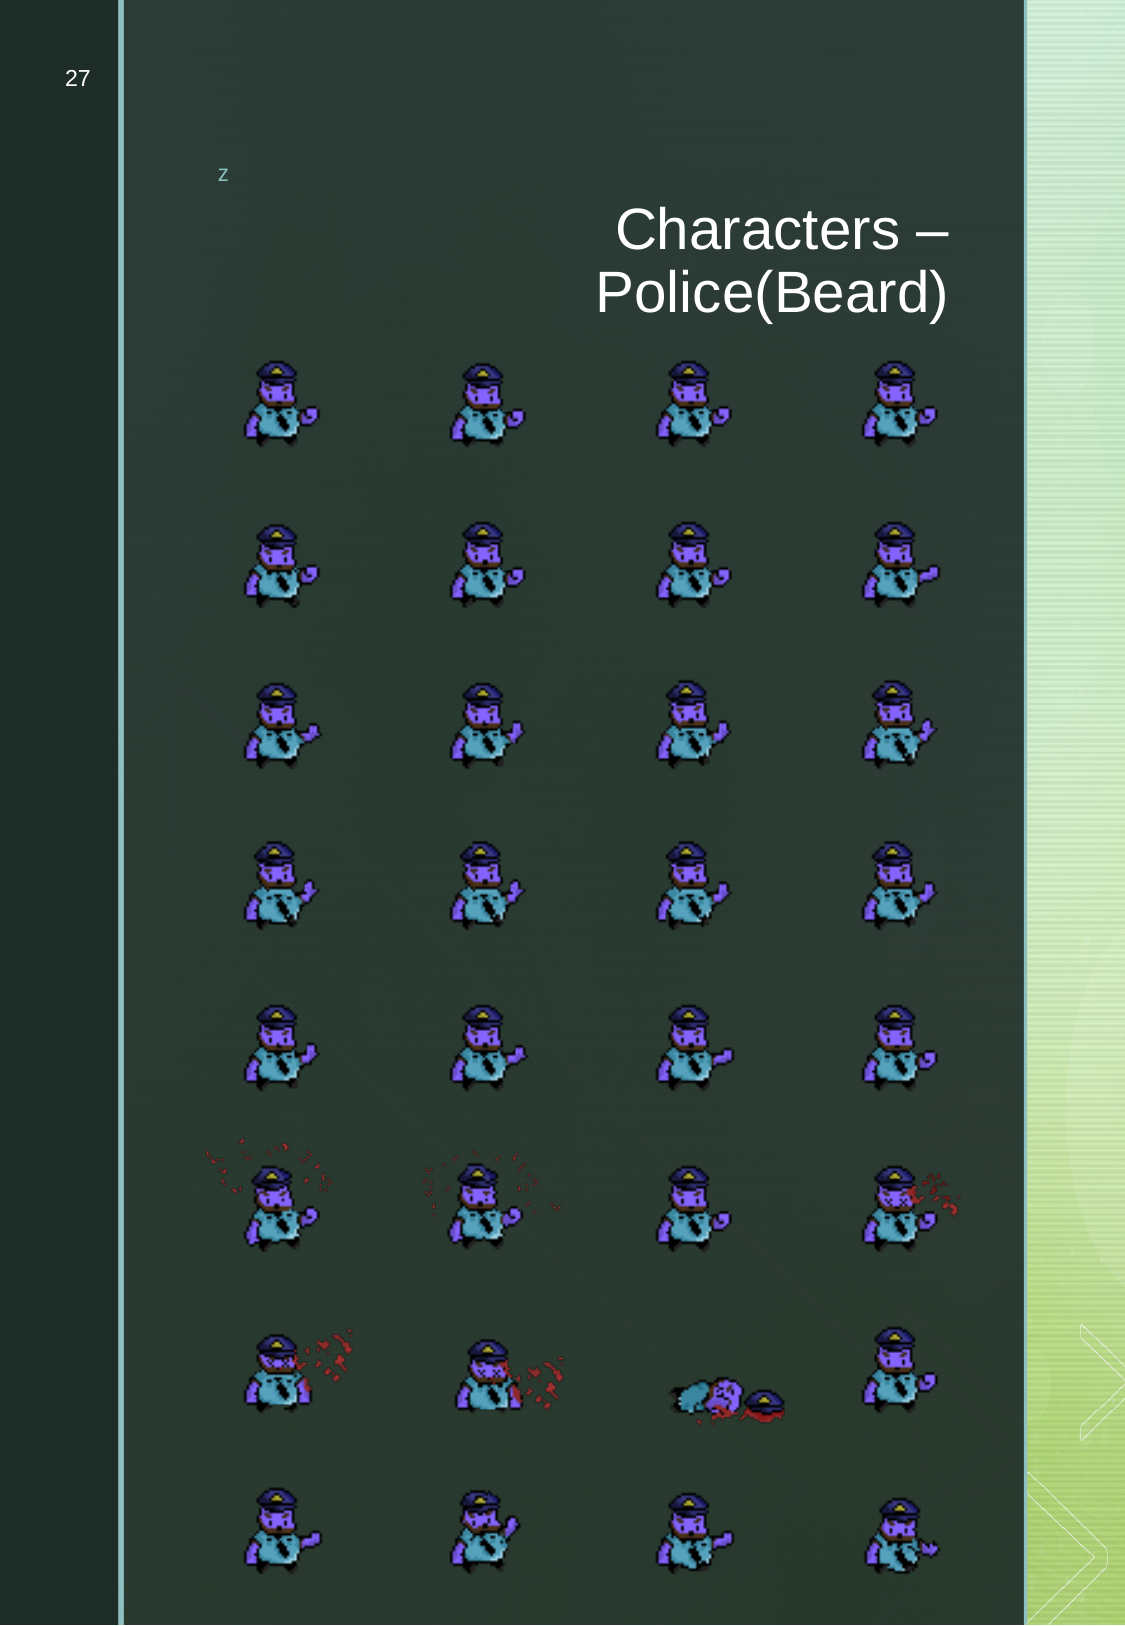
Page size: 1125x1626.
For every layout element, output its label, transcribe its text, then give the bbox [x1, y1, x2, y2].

title Characters – Police(Beard) [241, 191, 965, 324]
picture [1028, 0, 1125, 1625]
slide_number 27 [19, 38, 99, 116]
picture [176, 324, 1001, 1613]
